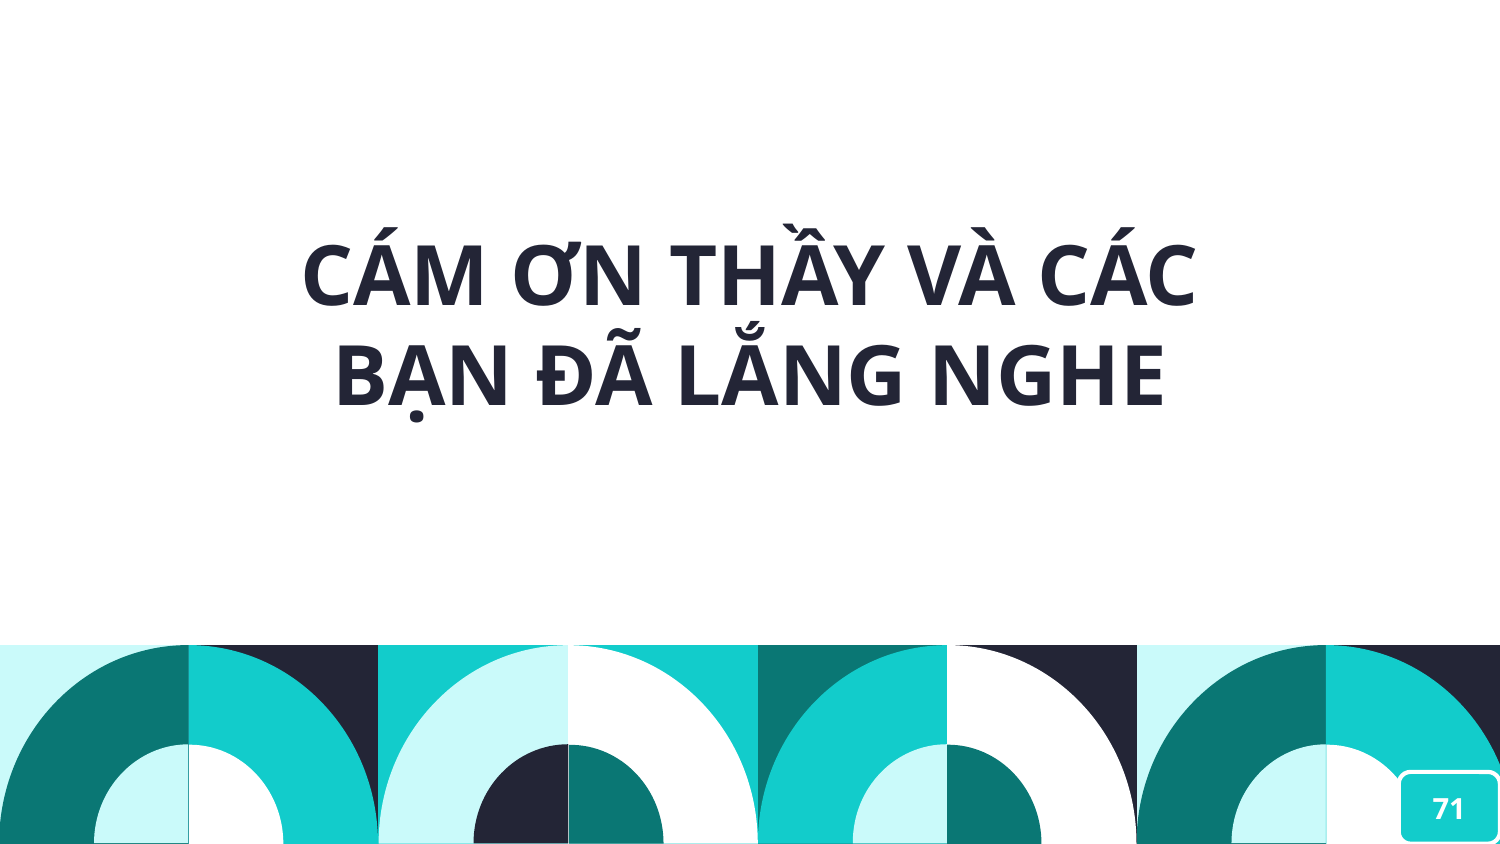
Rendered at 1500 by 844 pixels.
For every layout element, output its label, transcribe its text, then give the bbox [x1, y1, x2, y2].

text_box CÁM ƠN THẦY VÀ CÁC BẠN ĐÃ LẮNG NGHE [224, 126, 1276, 518]
text_box 71 [1396, 769, 1500, 844]
